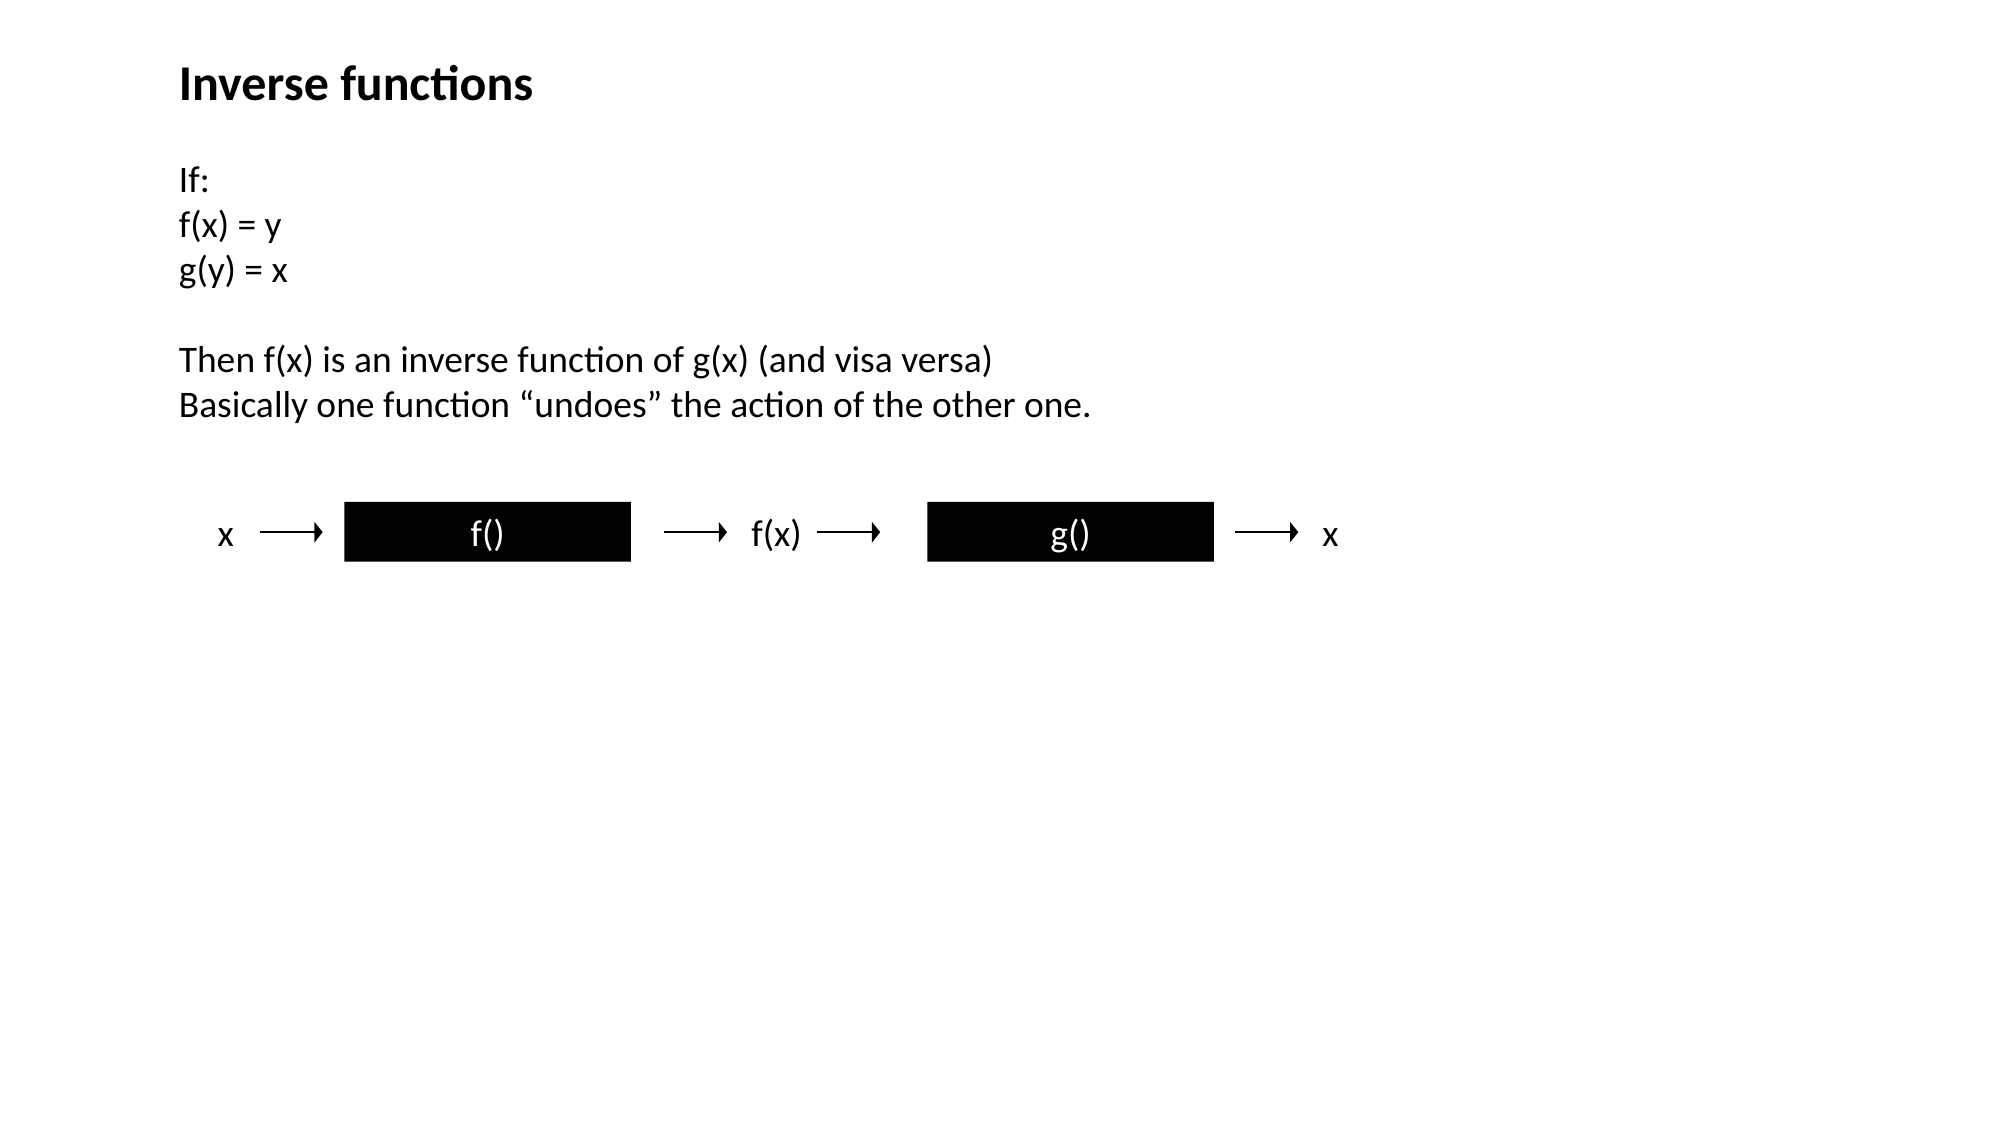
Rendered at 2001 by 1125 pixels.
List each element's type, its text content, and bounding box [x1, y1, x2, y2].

text_box x [202, 501, 249, 562]
text_box f(x) [736, 501, 817, 562]
text_box f() [344, 501, 631, 562]
text_box g() [927, 501, 1214, 562]
text_box Inverse functions If: f(x) = y g(y) = x Then f(x) is an inverse function of g(x) (and visa versa) Basically one function “undoes” the action of the other one. [164, 42, 1109, 433]
text_box x [1307, 501, 1354, 562]
